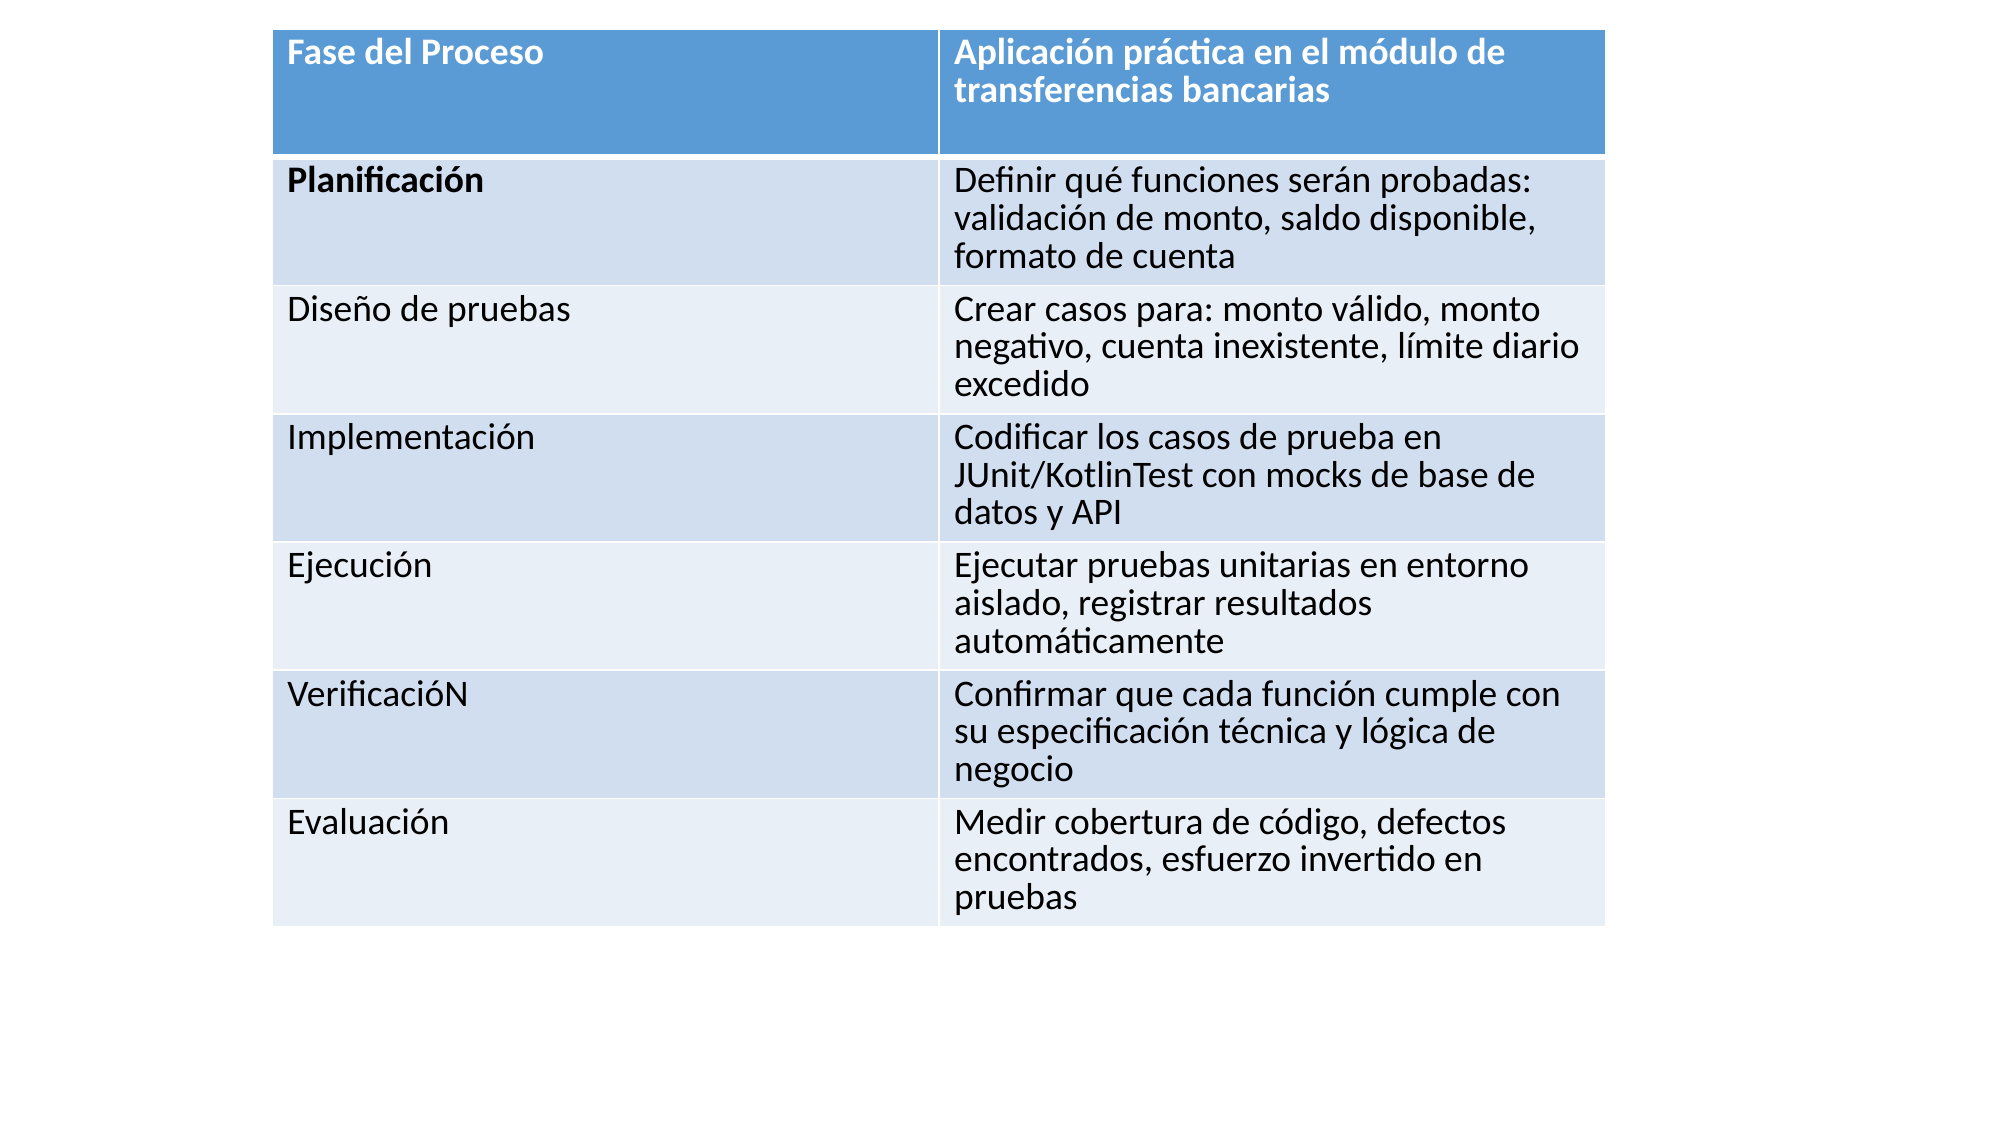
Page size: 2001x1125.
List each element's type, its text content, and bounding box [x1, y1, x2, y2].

table_cell Diseño de pruebas [273, 286, 938, 413]
table_cell Ejecutar pruebas unitarias en entorno aislado, registrar resultados automáticamente [940, 543, 1605, 669]
table_cell VerificacióN [273, 671, 938, 798]
table_header Aplicación práctica en el módulo de transferencias bancarias [940, 30, 1605, 154]
table_cell Definir qué funciones serán probadas: validación de monto, saldo disponible, formato de cuenta [940, 160, 1605, 285]
table_cell Medir cobertura de código, defectos encontrados, esfuerzo invertido en pruebas [940, 799, 1605, 926]
table_cell Planificación [273, 160, 938, 285]
table_header Fase del Proceso [273, 30, 938, 154]
table_cell Confirmar que cada función cumple con su especificación técnica y lógica de negocio [940, 671, 1605, 798]
table_cell Implementación [273, 415, 938, 541]
table_cell Evaluación [273, 799, 938, 926]
table_cell Codificar los casos de prueba en JUnit/KotlinTest con mocks de base de datos y API [940, 415, 1605, 541]
table_cell Crear casos para: monto válido, monto negativo, cuenta inexistente, límite diario excedido [940, 286, 1605, 413]
table_cell Ejecución [273, 543, 938, 669]
